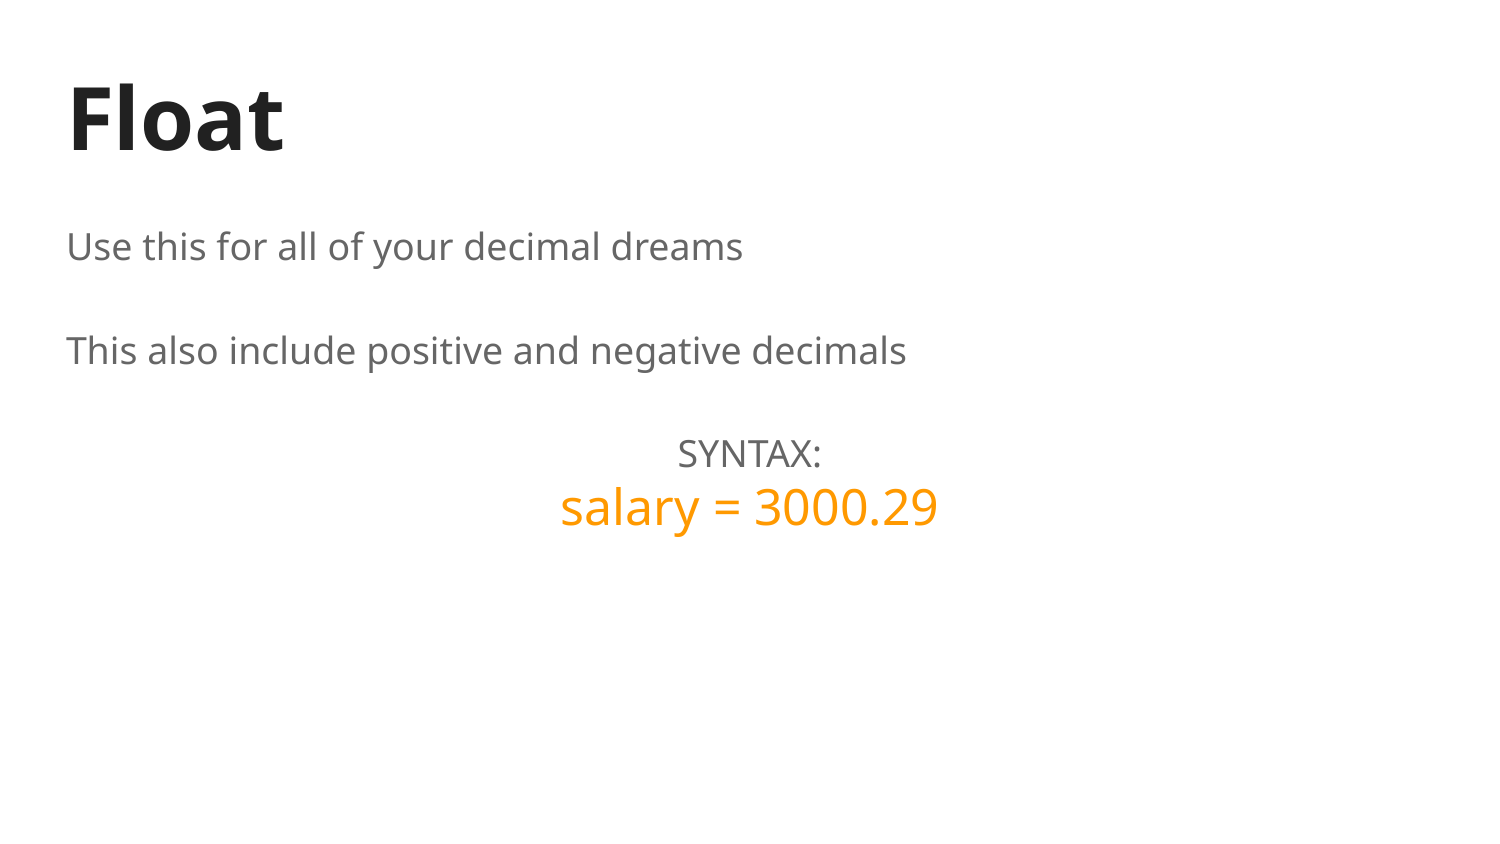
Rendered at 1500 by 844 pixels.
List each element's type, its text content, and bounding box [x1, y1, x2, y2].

list Use this for all of your decimal dreams This also include positive and negative decimals SYNTAX: salary = 3000.29 [51, 201, 1449, 750]
title Float [51, 48, 1449, 180]
